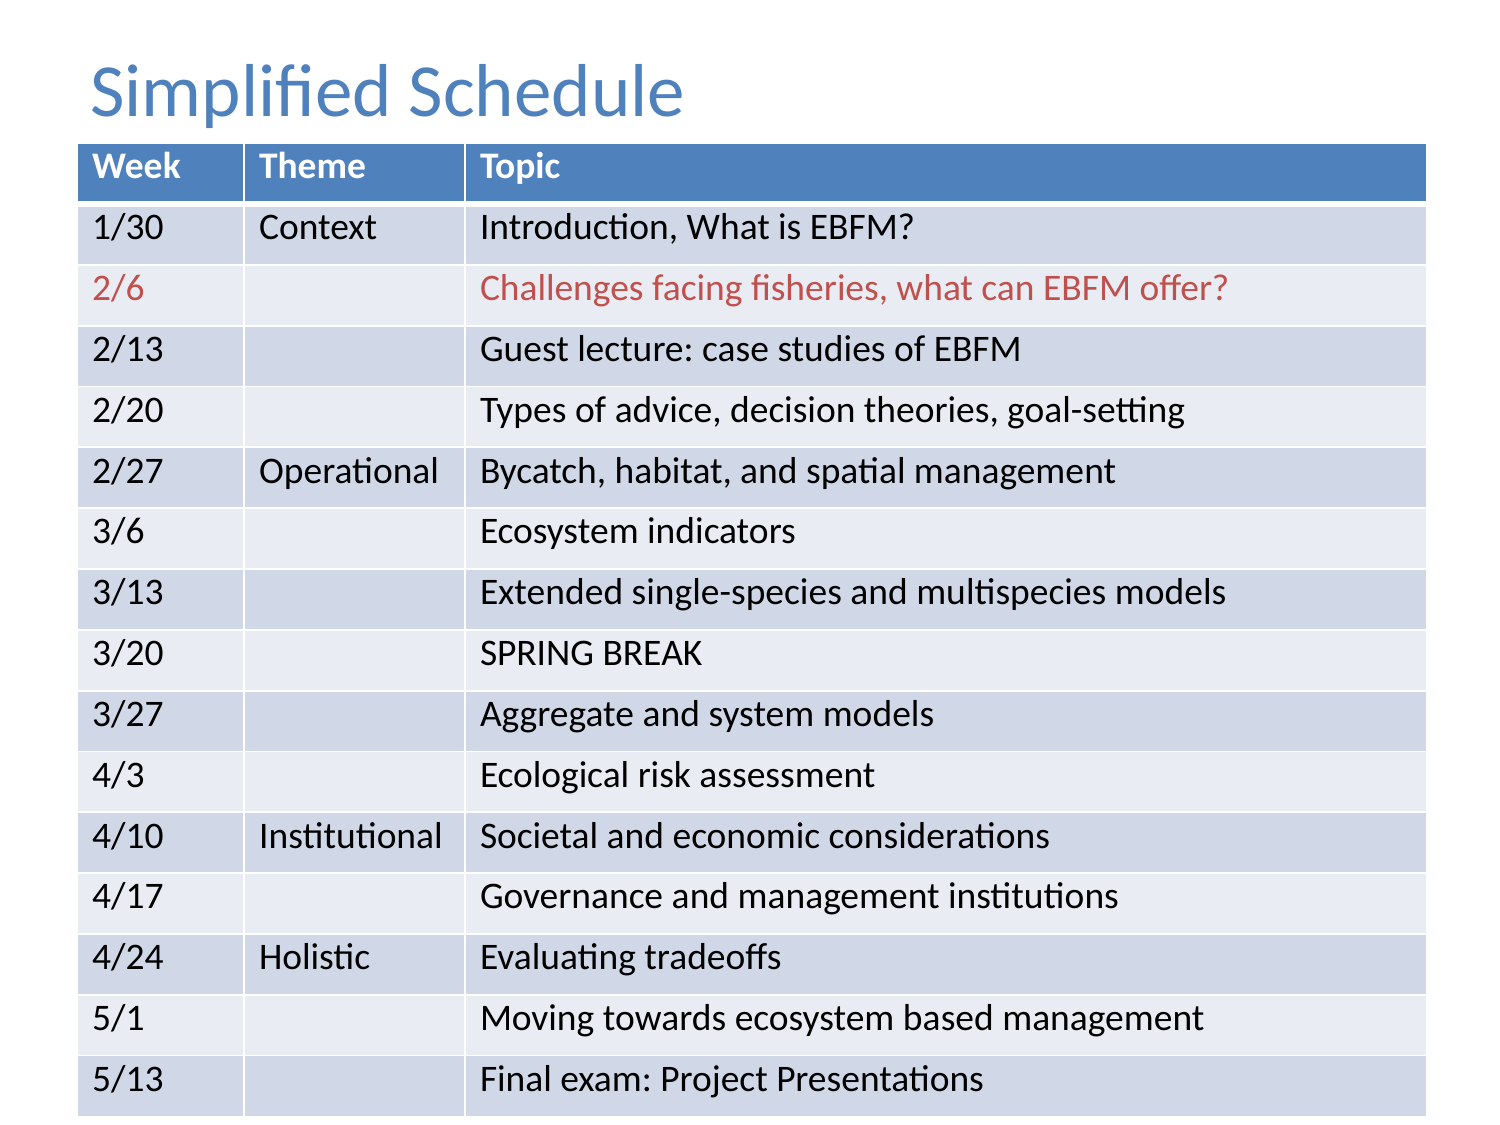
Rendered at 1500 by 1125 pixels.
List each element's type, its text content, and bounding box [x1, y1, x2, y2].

table_cell Ecological risk assessment [466, 752, 1426, 811]
table_cell Guest lecture: case studies of EBFM [466, 327, 1426, 386]
table_cell [245, 692, 464, 751]
table_cell [245, 266, 464, 325]
table_cell 2/20 [78, 387, 243, 446]
table_cell Context [245, 207, 464, 264]
table_cell [245, 327, 464, 386]
table_cell Final exam: Project Presentations [466, 1056, 1426, 1116]
table_cell Holistic [245, 935, 464, 994]
table_cell Ecosystem indicators [466, 509, 1426, 568]
table_header Week [78, 144, 243, 201]
table_header Theme [245, 144, 464, 201]
table_cell Operational [245, 448, 464, 507]
table_cell 4/10 [78, 813, 243, 872]
table_cell Challenges facing fisheries, what can EBFM offer? [466, 266, 1426, 325]
table_cell [245, 1056, 464, 1116]
table_cell [245, 752, 464, 811]
table_cell Extended single-species and multispecies models [466, 570, 1426, 629]
table_cell 3/20 [78, 631, 243, 690]
table_cell Societal and economic considerations [466, 813, 1426, 872]
table_cell [245, 509, 464, 568]
table_cell [245, 996, 464, 1055]
table_cell Types of advice, decision theories, goal-setting [466, 387, 1426, 446]
table_cell 3/27 [78, 692, 243, 751]
table_cell Bycatch, habitat, and spatial management [466, 448, 1426, 507]
table_cell 1/30 [78, 207, 243, 264]
table_cell [245, 387, 464, 446]
table_cell Moving towards ecosystem based management [466, 996, 1426, 1055]
table_cell 5/1 [78, 996, 243, 1055]
table_cell 2/27 [78, 448, 243, 507]
table_cell 4/17 [78, 874, 243, 933]
table_cell Governance and management institutions [466, 874, 1426, 933]
table_cell 4/24 [78, 935, 243, 994]
table_cell [245, 570, 464, 629]
table_cell 2/6 [78, 266, 243, 325]
table_cell 4/3 [78, 752, 243, 811]
table_cell 5/13 [78, 1056, 243, 1116]
table_header Topic [466, 144, 1426, 201]
table_cell 3/6 [78, 509, 243, 568]
table_cell Aggregate and system models [466, 692, 1426, 751]
table_cell 3/13 [78, 570, 243, 629]
title Simplified Schedule [75, 30, 1425, 144]
table_cell [245, 874, 464, 933]
table_cell Institutional [245, 813, 464, 872]
table_cell Evaluating tradeoffs [466, 935, 1426, 994]
table_cell SPRING BREAK [466, 631, 1426, 690]
table_cell [245, 631, 464, 690]
table_cell 2/13 [78, 327, 243, 386]
table_cell Introduction, What is EBFM? [466, 207, 1426, 264]
